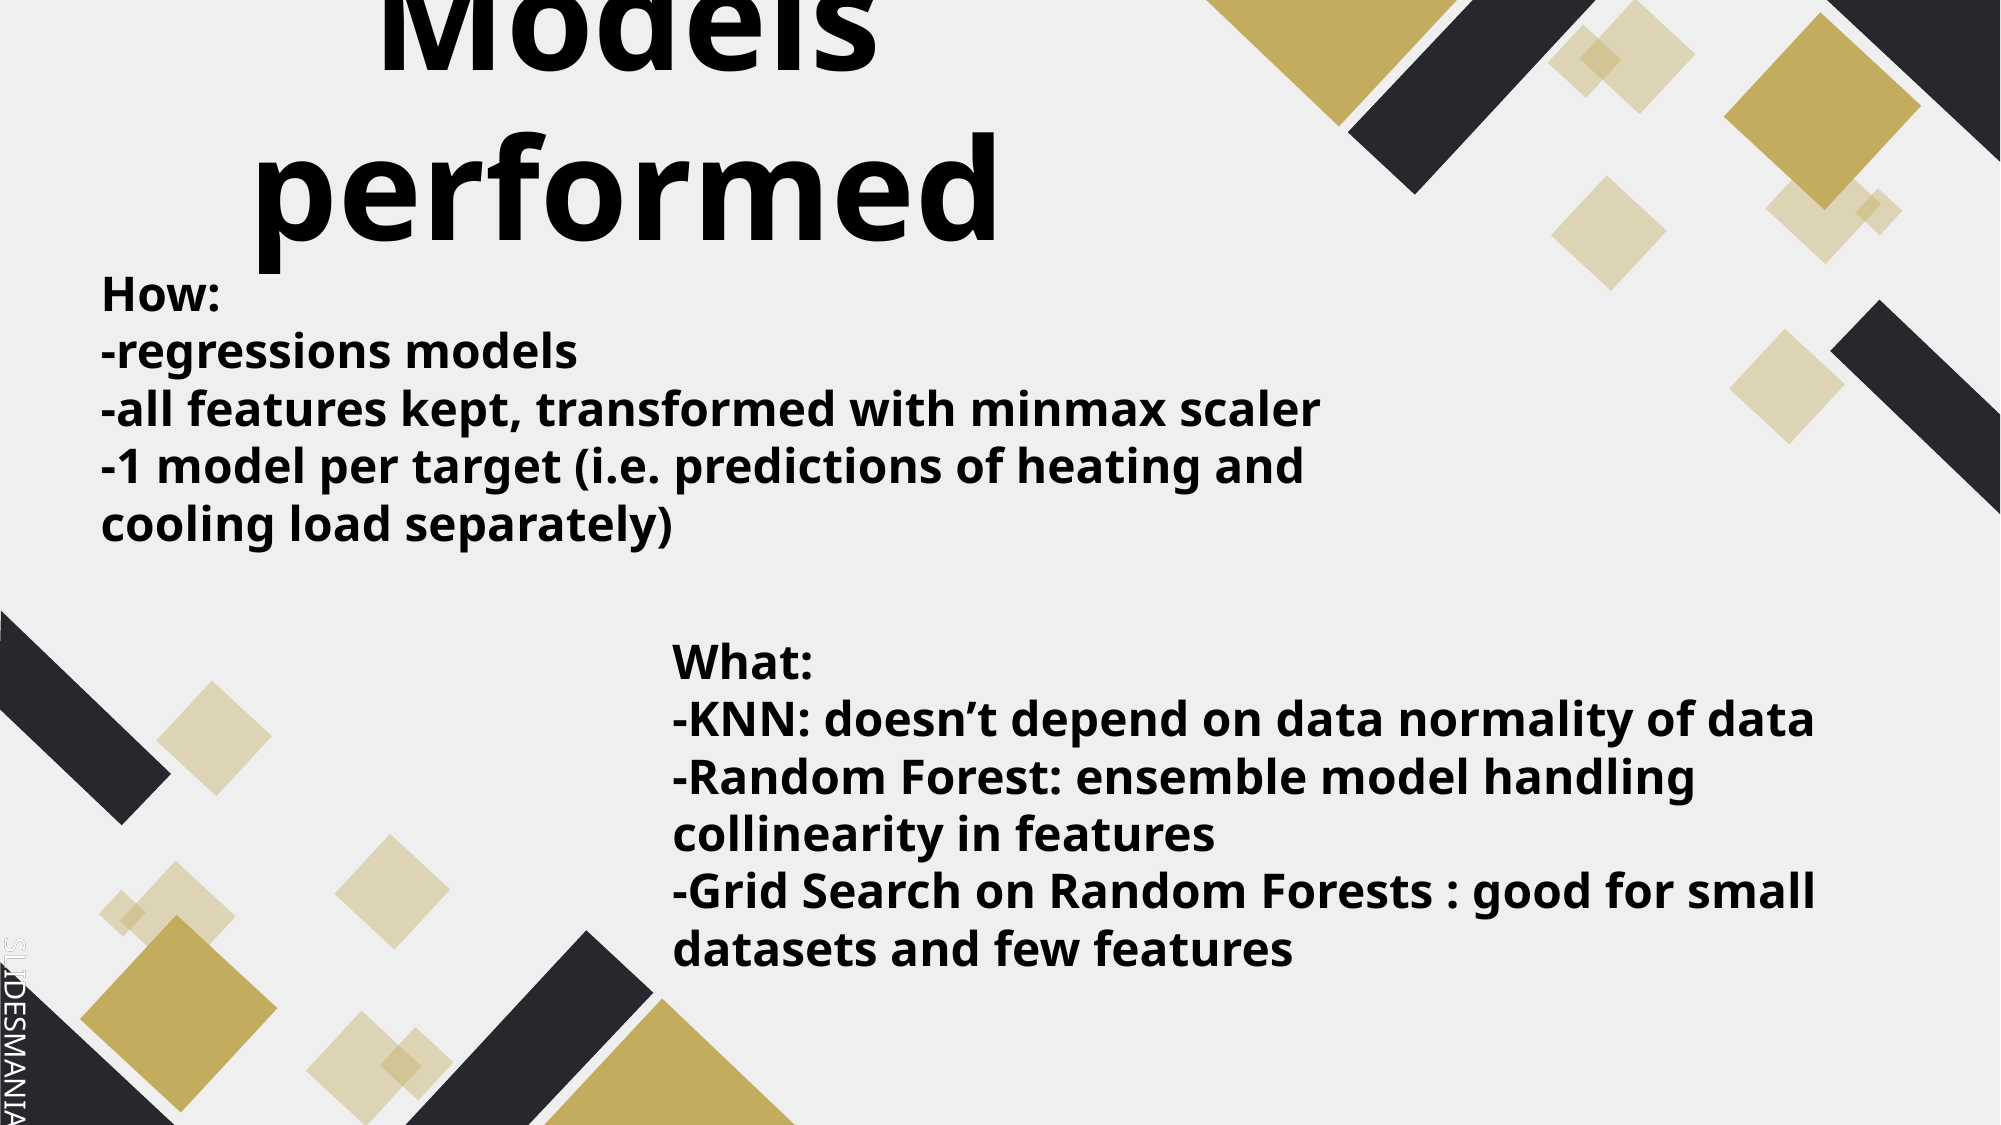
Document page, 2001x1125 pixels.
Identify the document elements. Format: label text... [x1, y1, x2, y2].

text_box What: -KNN: doesn’t depend on data normality of data -Random Forest: ensemble model handling collinearity in features -Grid Search on Random Forests : good for small datasets and few features [657, 616, 1928, 761]
title Models performed [0, 12, 1254, 185]
text_box How: -regressions models -all features kept, transformed with minmax scaler -1 model per target (i.e. predictions of heating and cooling load separately) [85, 248, 1493, 393]
